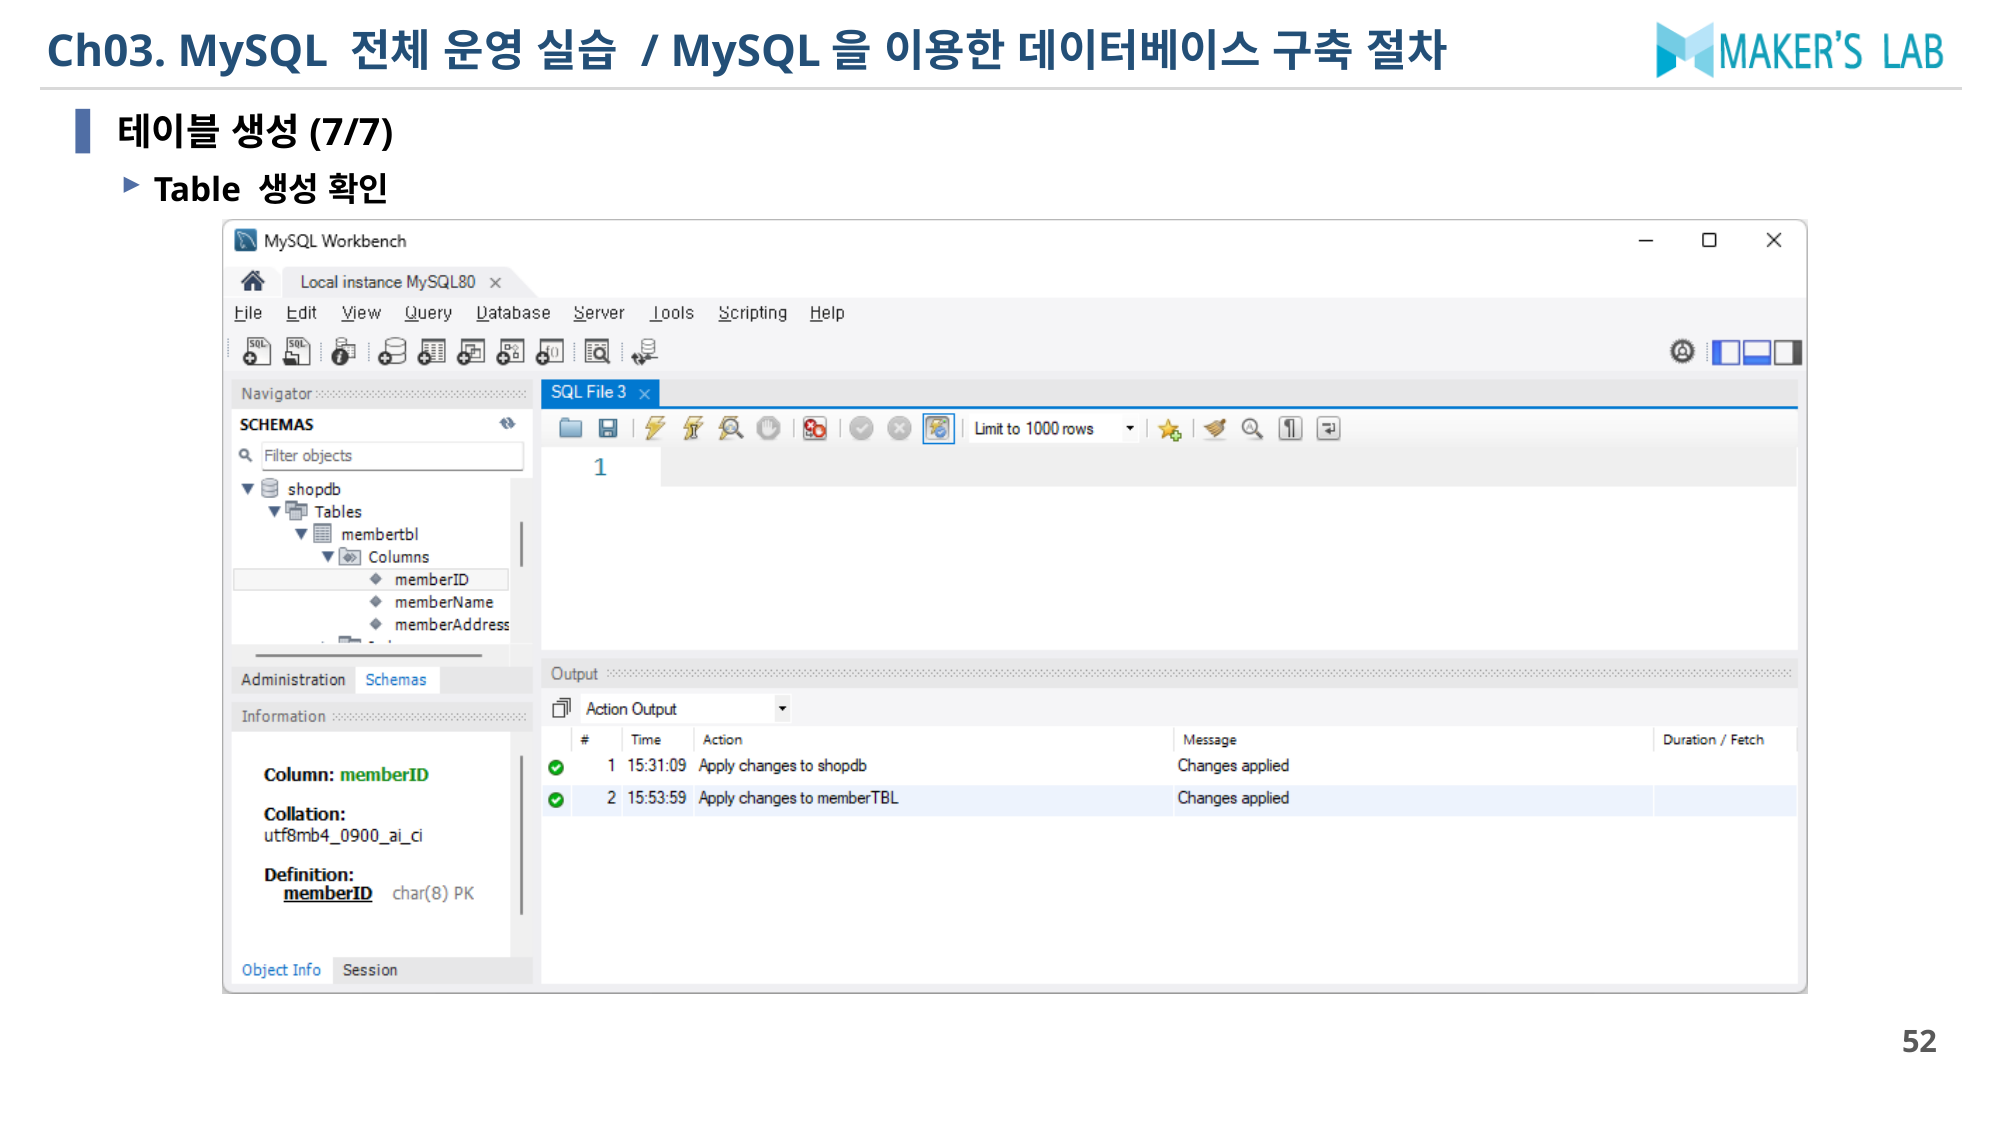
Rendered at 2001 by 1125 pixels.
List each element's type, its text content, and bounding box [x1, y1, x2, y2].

picture [1648, 11, 1952, 84]
slide_number 52 [1802, 1012, 1953, 1073]
title Ch03. MySQL 전체 운영 실습 / MySQL을 이용한 데이터베이스 구축 절차 [31, 14, 1914, 84]
slide_number 197 [1808, 222, 1815, 404]
list 테이블 생성(7/7) Table 생성 확인 [46, 100, 1929, 404]
picture [222, 219, 1808, 994]
